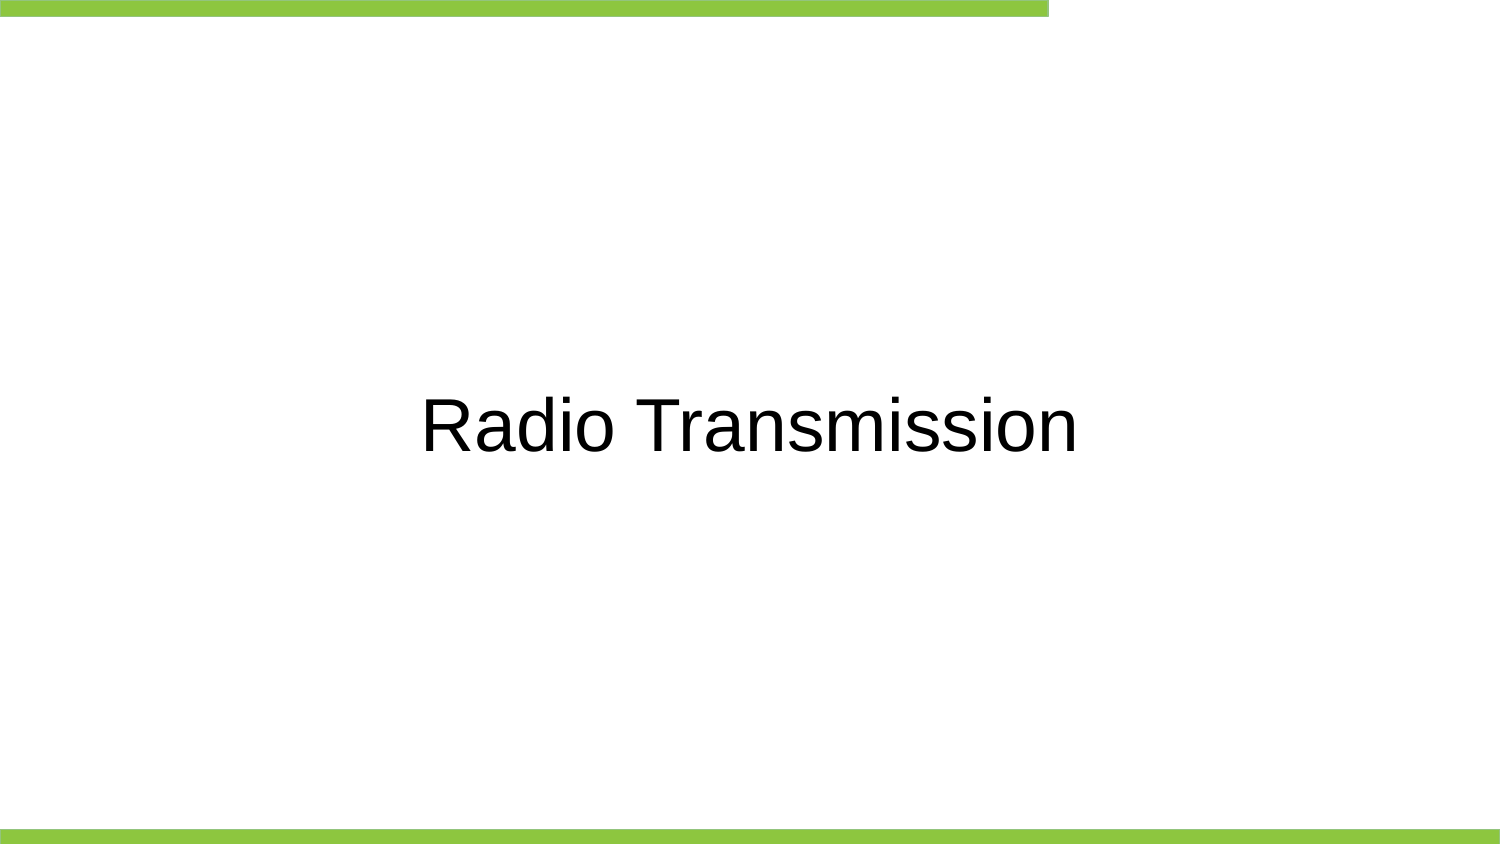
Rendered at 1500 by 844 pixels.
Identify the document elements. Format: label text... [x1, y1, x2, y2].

title Radio Transmission [51, 352, 1449, 491]
